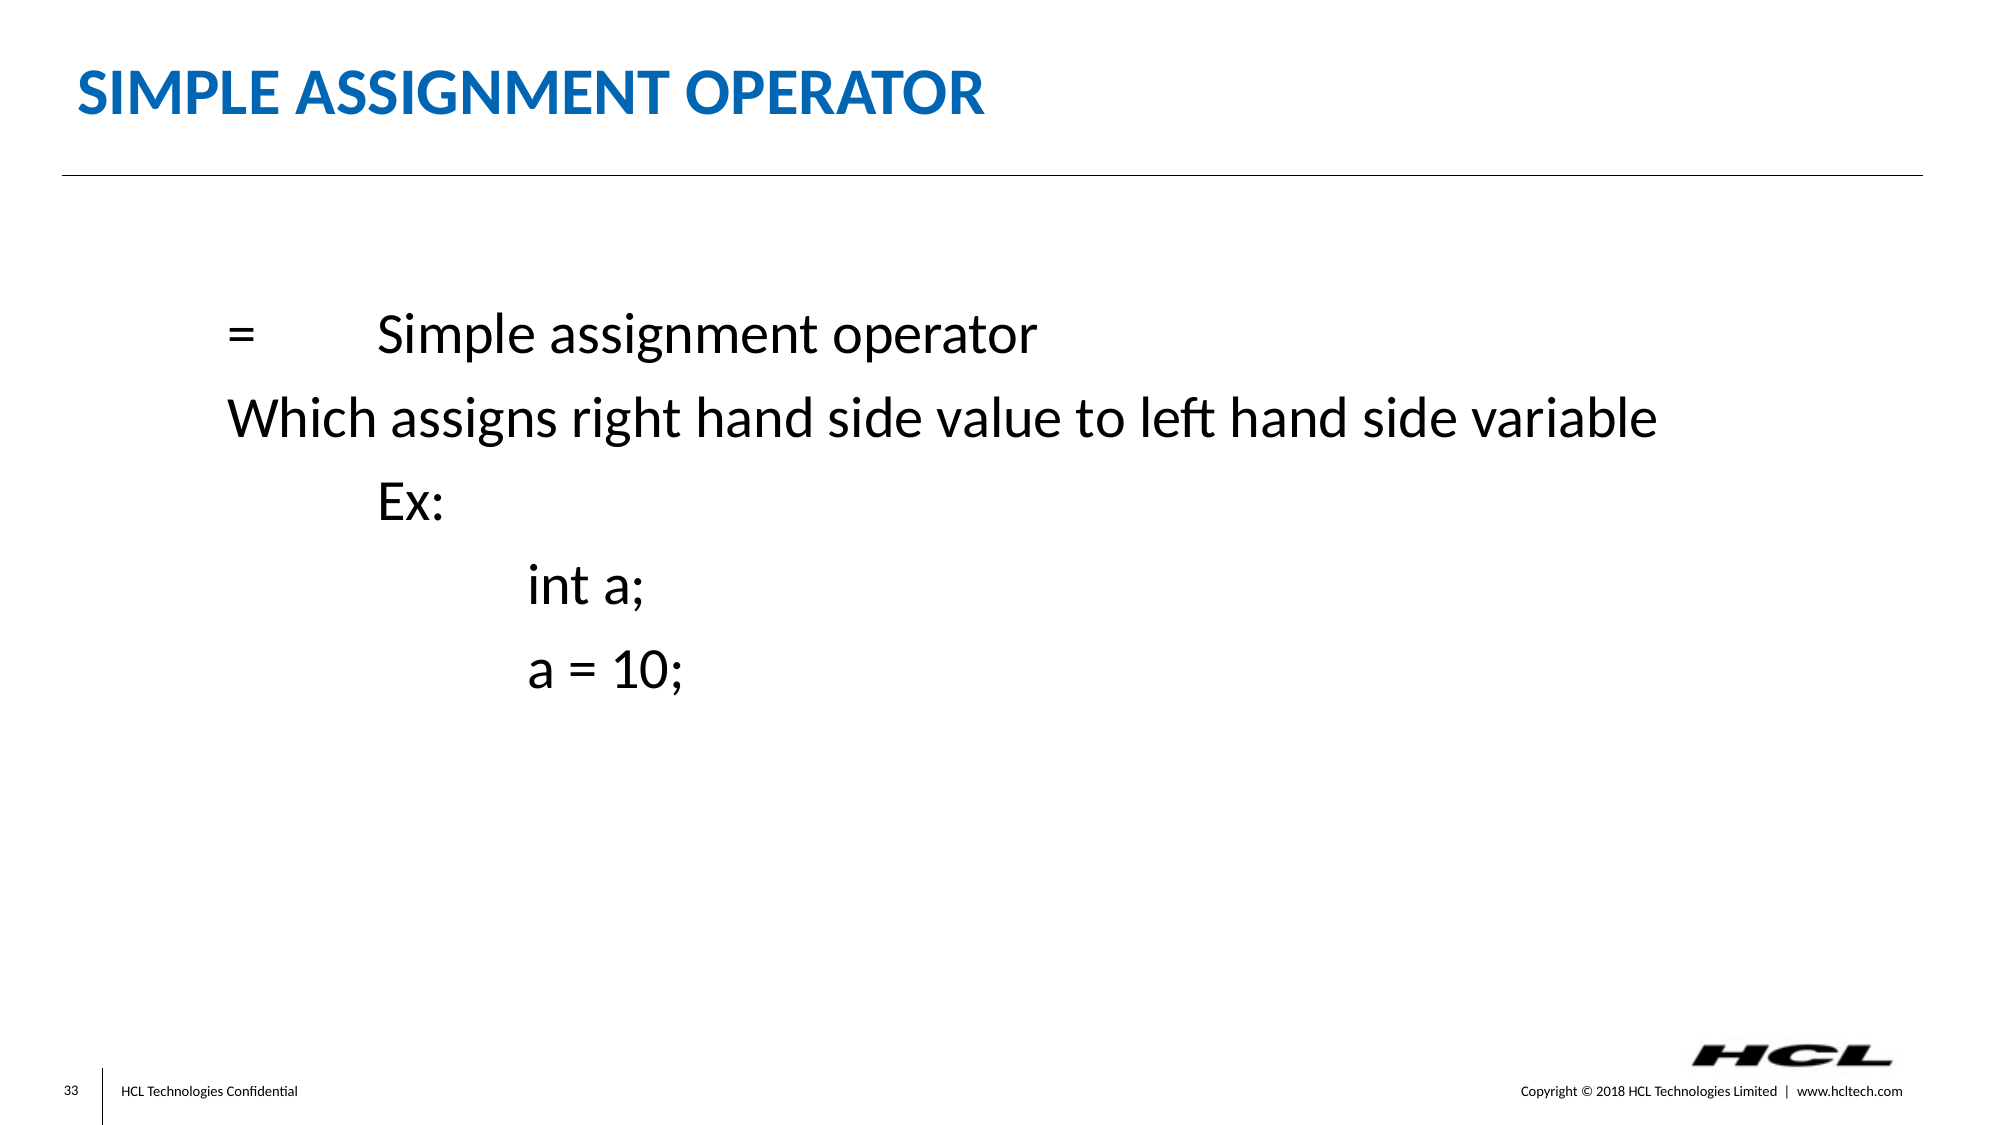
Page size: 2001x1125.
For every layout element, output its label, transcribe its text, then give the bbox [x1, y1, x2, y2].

title SIMPLE ASSIGNMENT OPERATOR [62, 42, 1781, 144]
list = Simple assignment operator Which assigns right hand side value to left hand side variable Ex: int a; a = 10; [62, 204, 1924, 1014]
picture [1660, 1024, 1924, 1080]
